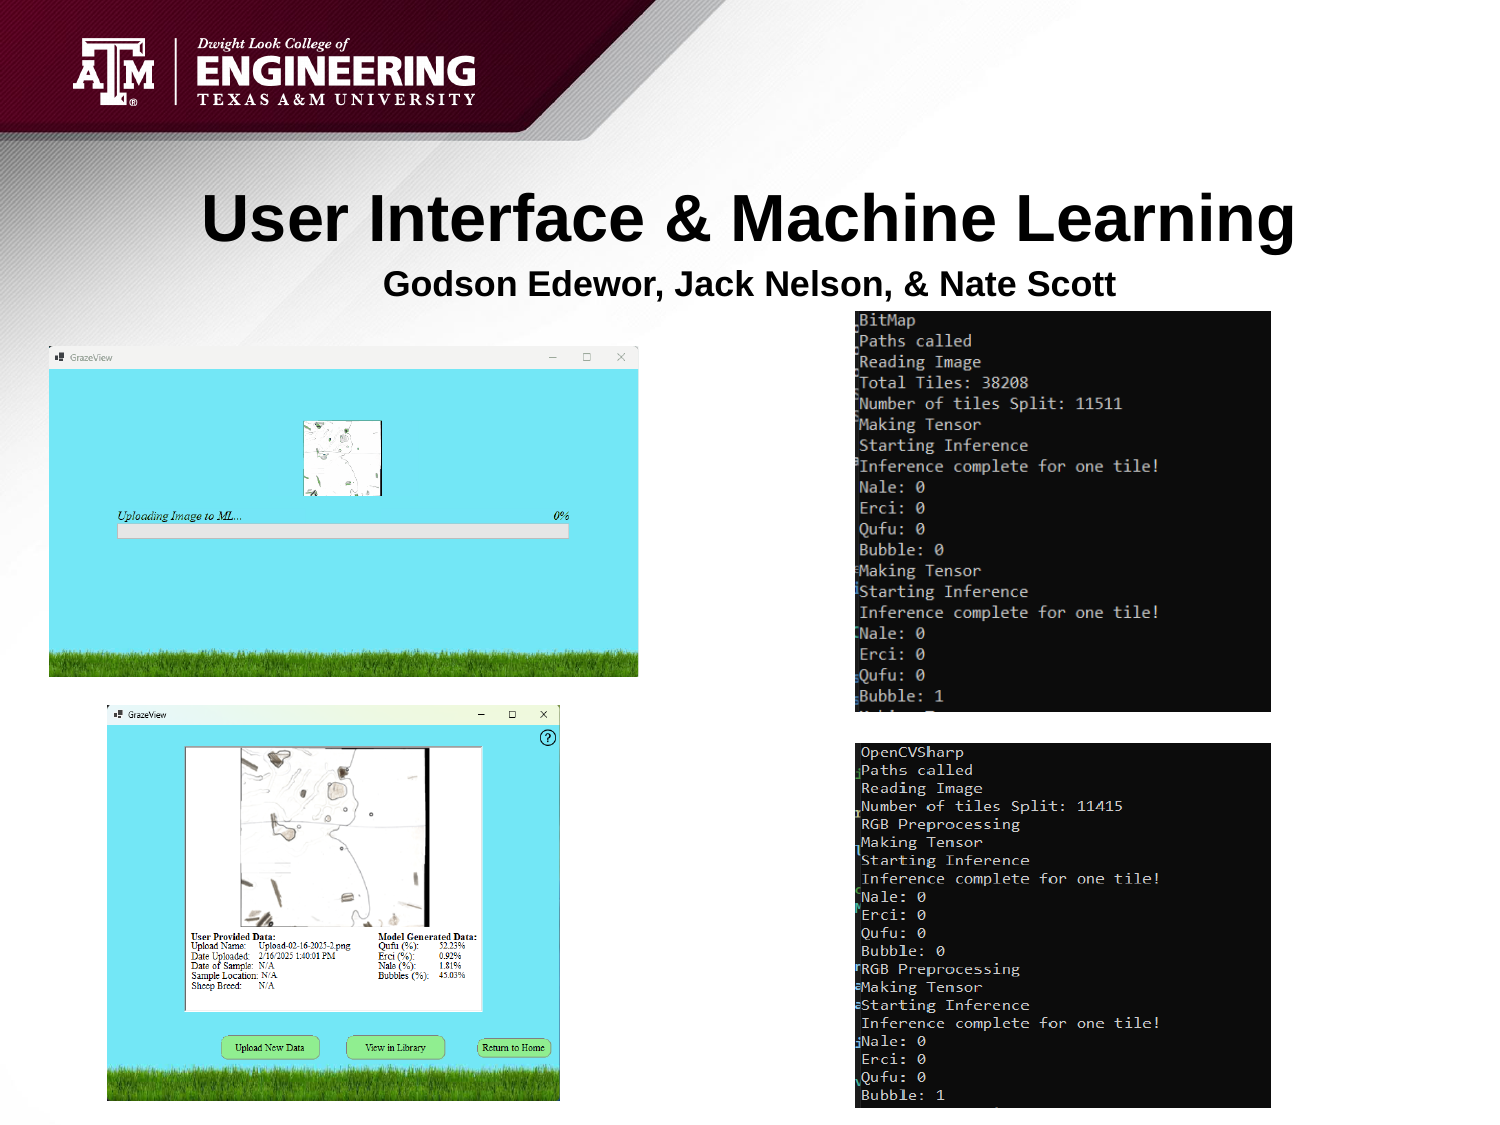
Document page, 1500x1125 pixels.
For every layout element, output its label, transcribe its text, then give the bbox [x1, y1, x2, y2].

text_box User Interface & Machine Learning Godson Edewor, Jack Nelson, & Nate Scott [74, 167, 1425, 299]
picture [0, 0, 1500, 1125]
